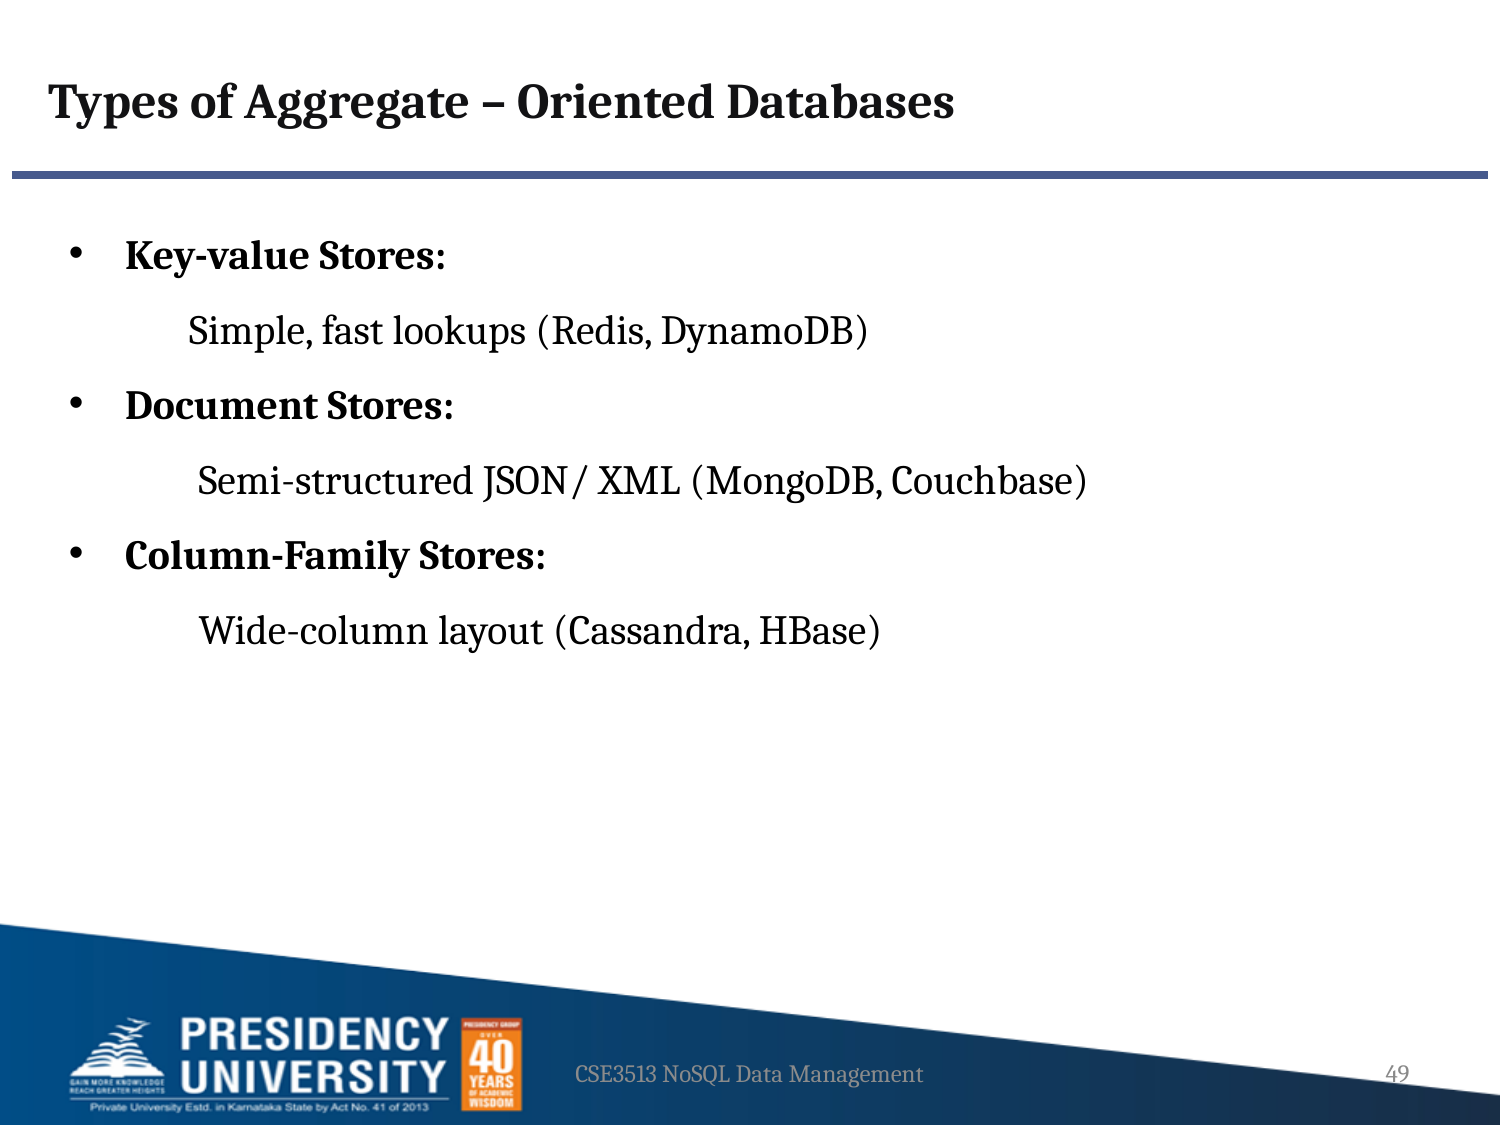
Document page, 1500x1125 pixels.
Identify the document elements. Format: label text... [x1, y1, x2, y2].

text_box Types of Aggregate – Oriented Databases [33, 61, 1075, 136]
text_box Key-value Stores: Simple, fast lookups (Redis, DynamoDB) Document Stores: Semi-structured JSON/ XML (MongoDB, Couchbase) Column-Family Stores: Wide-column layout (Cassandra, HBase) [54, 195, 1463, 1110]
picture [0, 921, 1500, 1125]
slide_number 49 [1074, 1042, 1425, 1103]
footer CSE3513 NoSQL Data Management [512, 1042, 988, 1103]
